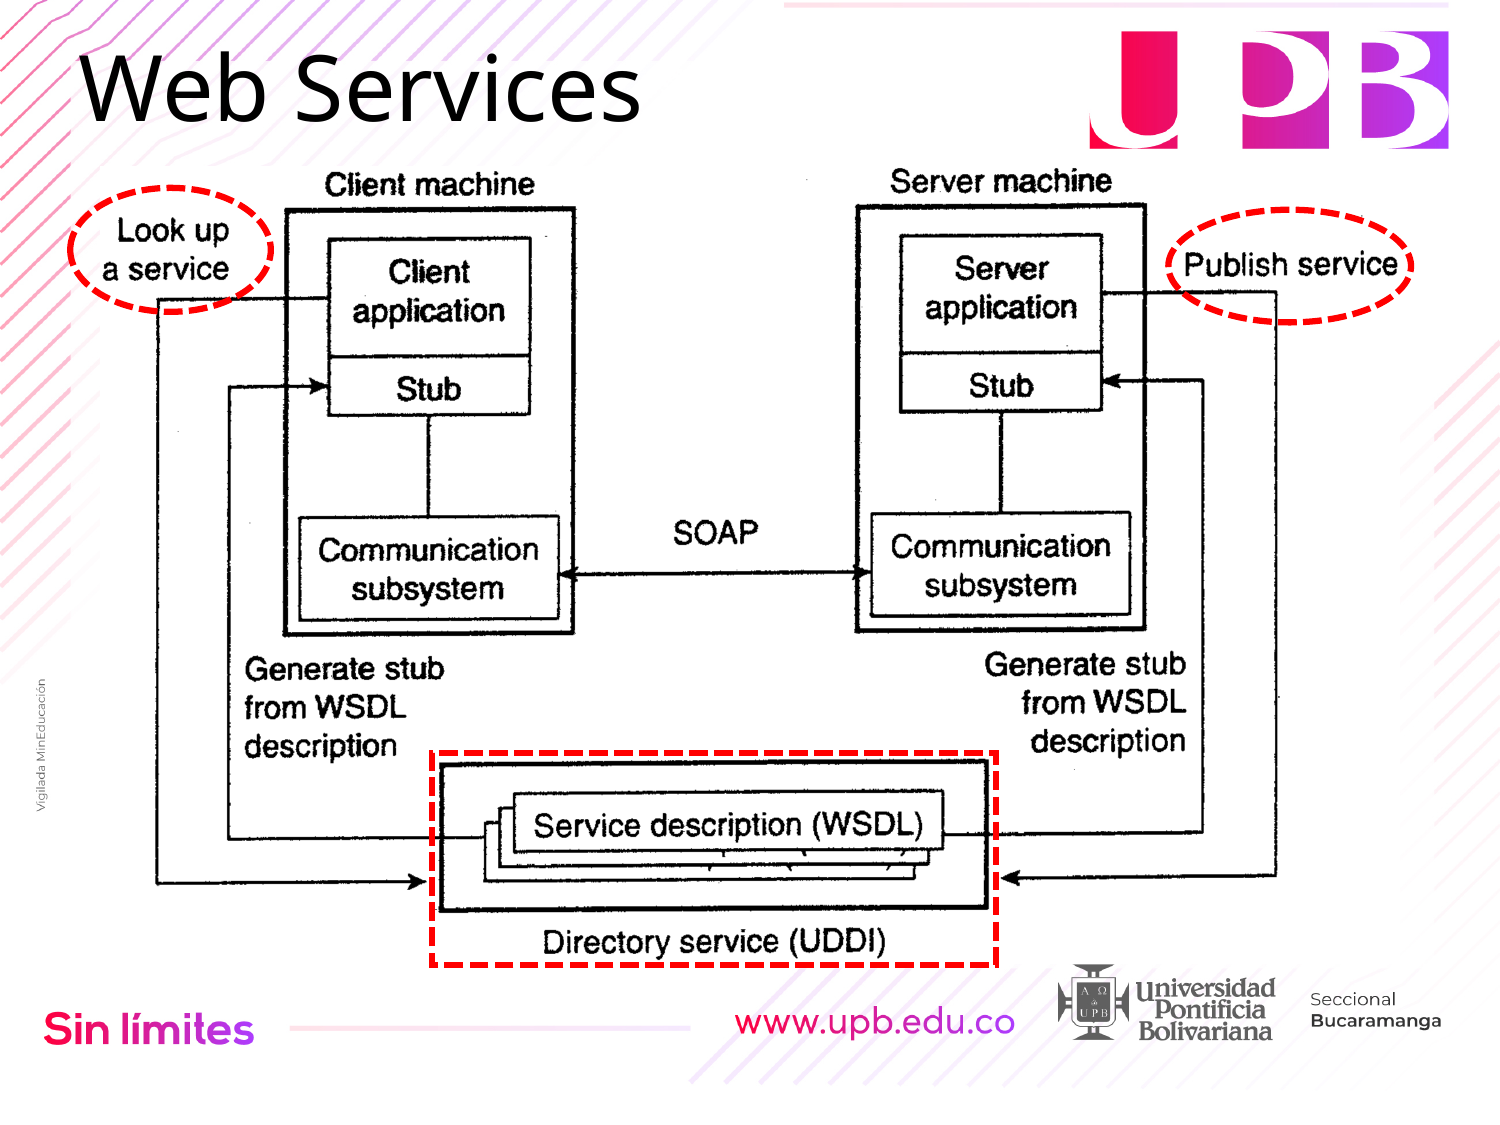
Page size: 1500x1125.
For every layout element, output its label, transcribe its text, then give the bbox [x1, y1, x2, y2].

title Web Services [63, 0, 1358, 192]
text_box [69, 205, 99, 294]
picture [0, 0, 1500, 1091]
text_box [1401, 242, 1413, 290]
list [99, 165, 1401, 964]
